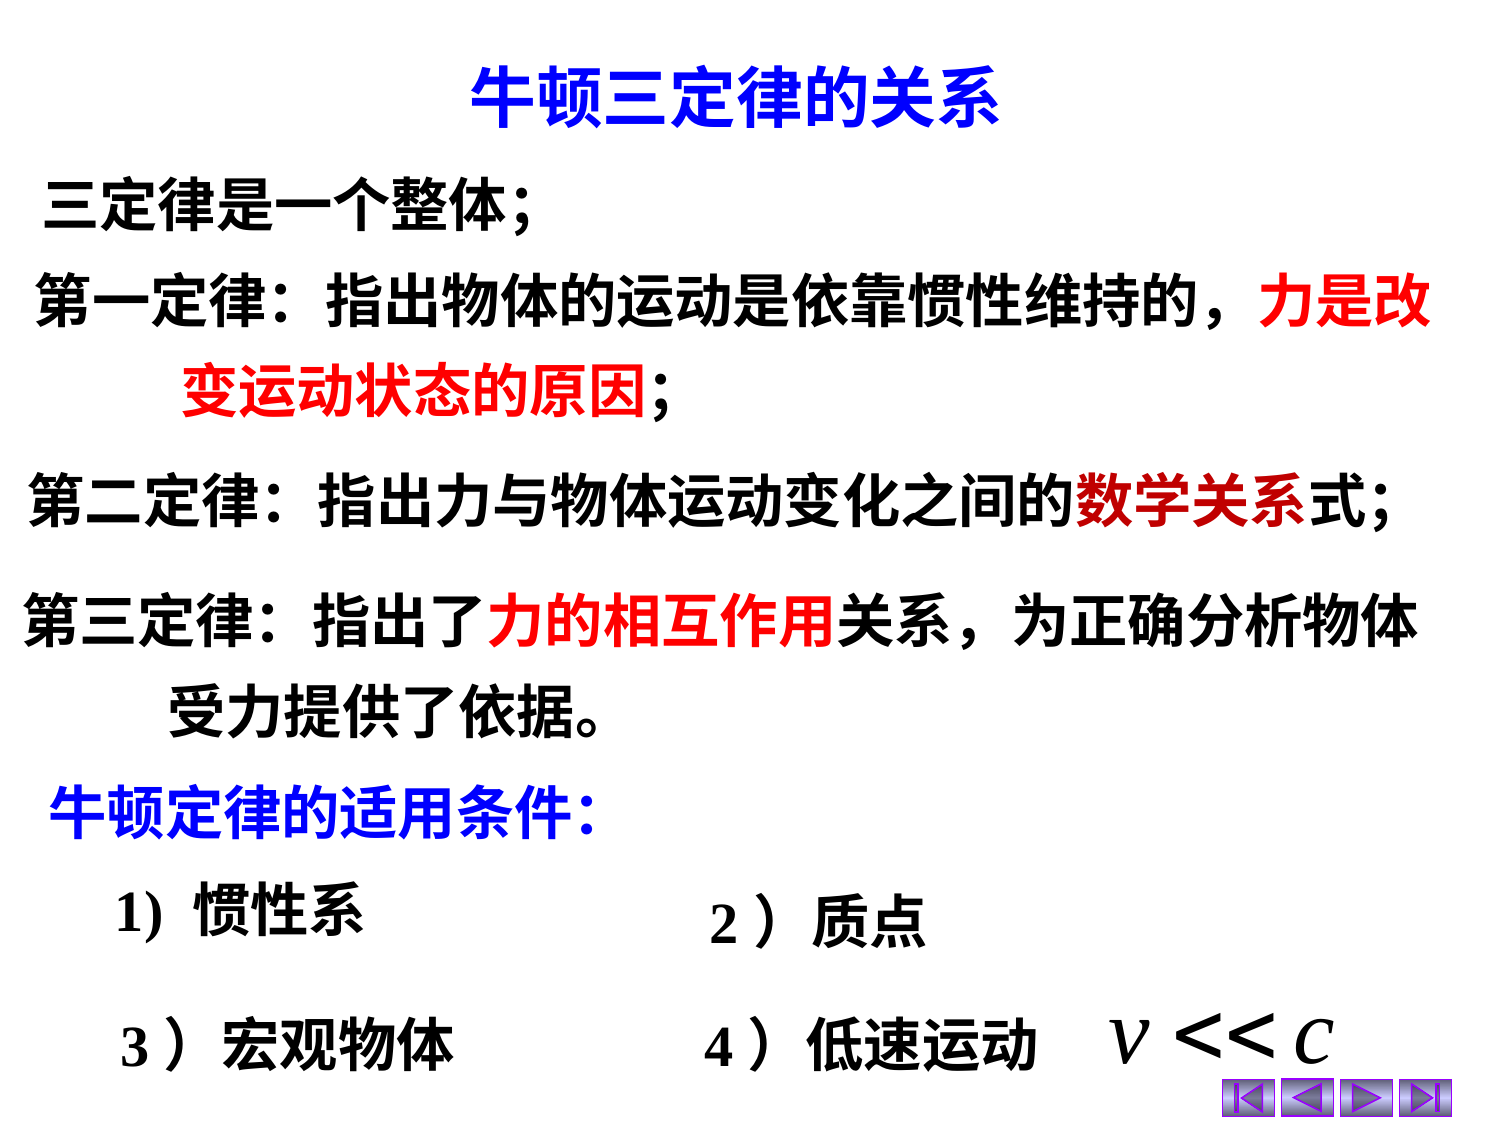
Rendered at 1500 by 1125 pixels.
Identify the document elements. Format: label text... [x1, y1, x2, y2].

text_box 2）质点 [695, 877, 1038, 963]
text_box 3）宏观物体 [105, 1001, 657, 1086]
text_box 第二定律：指出力与物体运动变化之间的数学关系式； [11, 435, 1459, 542]
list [1095, 1000, 1353, 1088]
text_box 4）低速运动 [689, 1001, 1093, 1086]
text_box 第一定律：指出物体的运动是依靠惯性维持的，力是改 变运动状态的原因； [19, 165, 1466, 432]
text_box 三定律是一个整体； [26, 139, 1474, 246]
text_box 第三定律：指出了力的相互作用关系，为正确分析物体 受力提供了依据。 [6, 555, 1453, 753]
text_box 牛顿三定律的关系 [454, 48, 1152, 139]
text_box 牛顿定律的适用条件： [33, 768, 1050, 854]
text_box 1) 惯性系 [100, 866, 443, 951]
